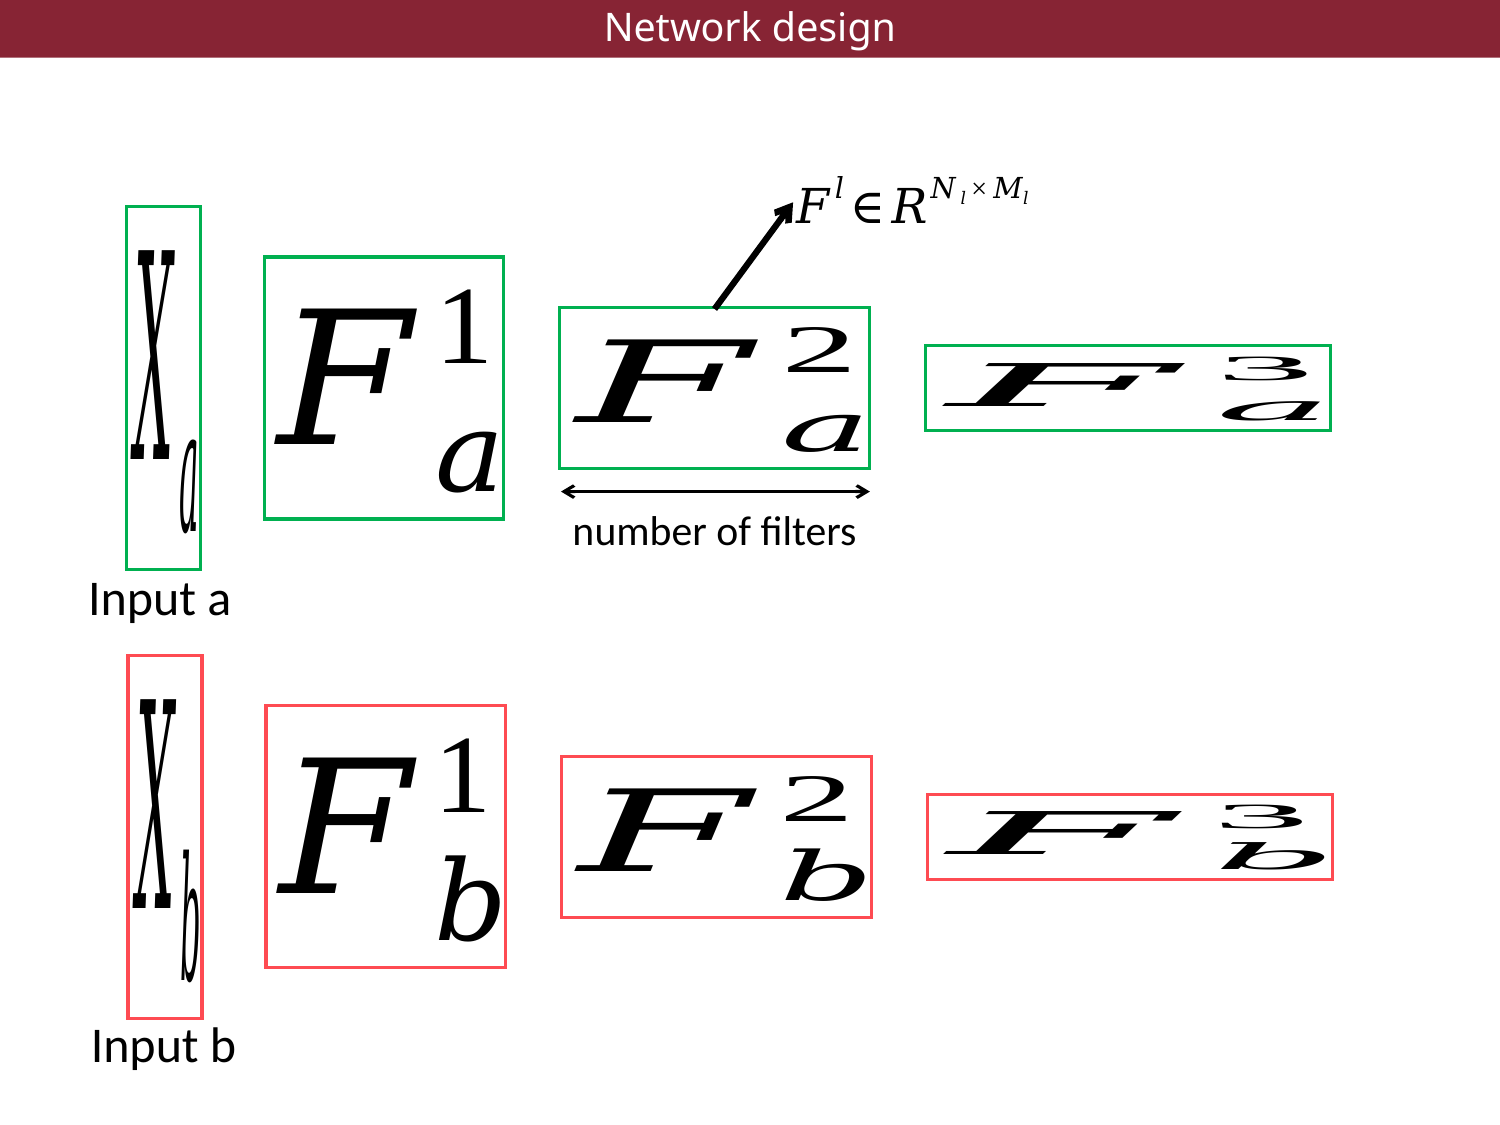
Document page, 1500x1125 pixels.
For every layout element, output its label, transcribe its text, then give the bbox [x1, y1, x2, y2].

text_box Input b [76, 1005, 252, 1081]
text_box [714, 202, 794, 309]
text_box Input a [73, 557, 247, 633]
text_box Network design [0, 0, 1500, 58]
text_box number of filters [557, 496, 872, 561]
